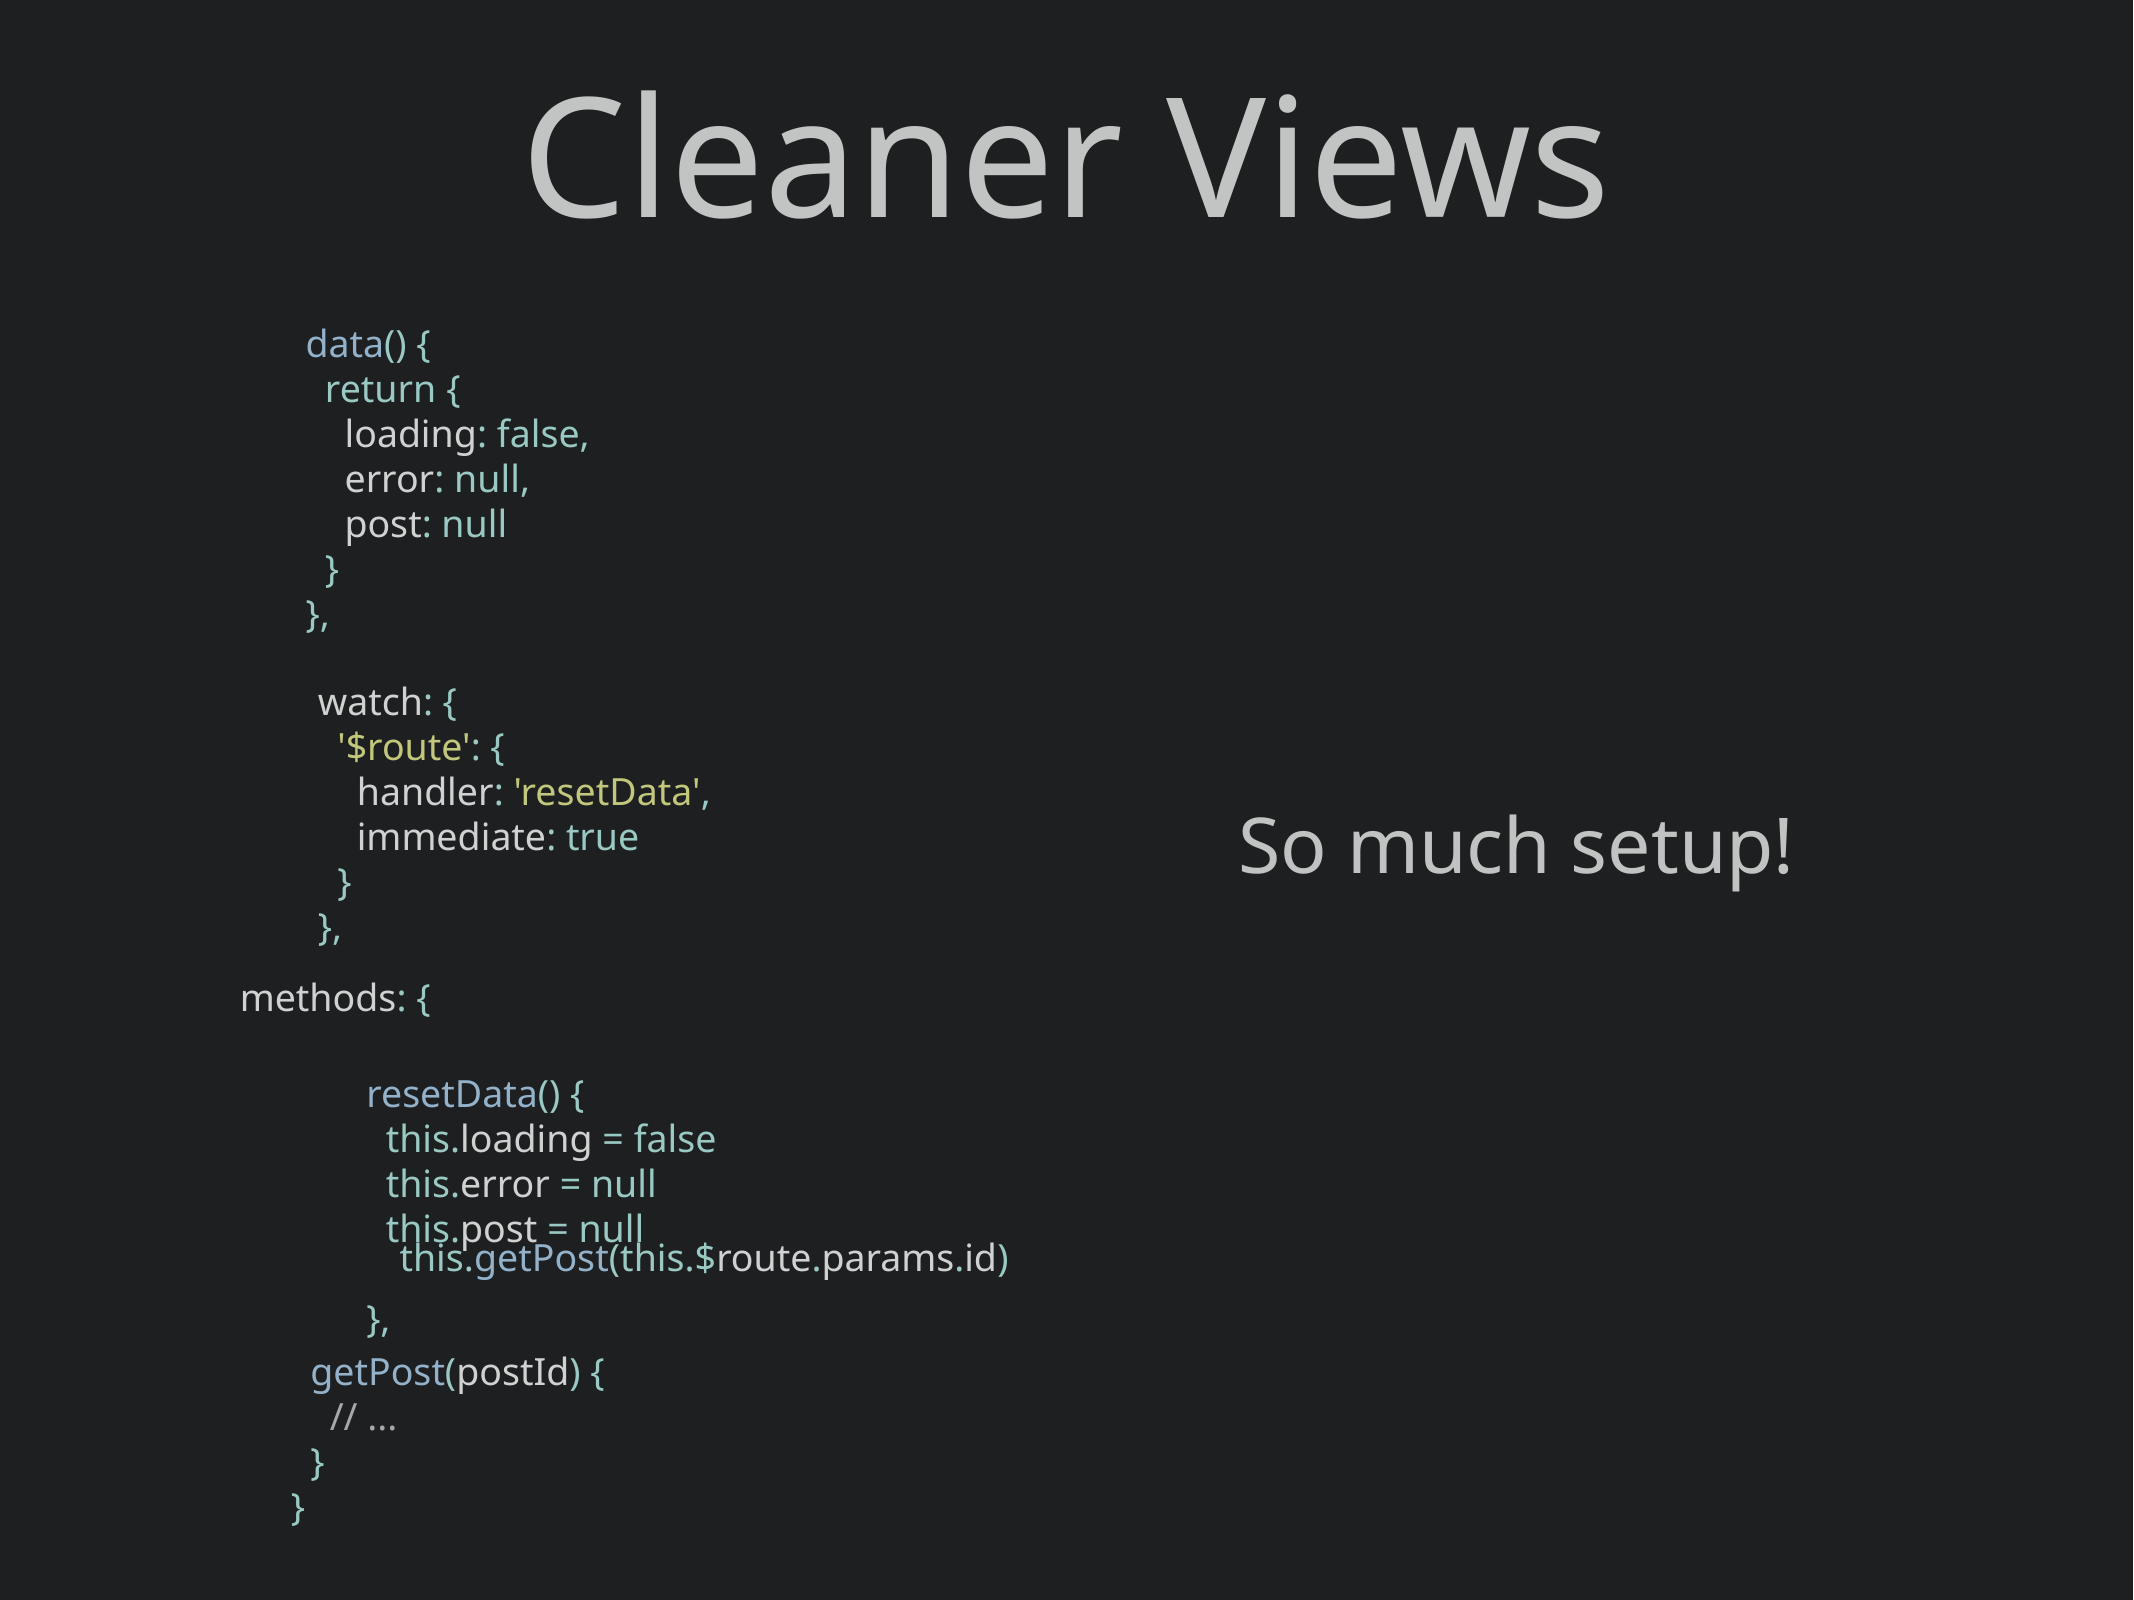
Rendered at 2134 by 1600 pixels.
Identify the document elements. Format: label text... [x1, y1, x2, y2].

text_box So much setup! [1230, 769, 1804, 897]
text_box data() { return { loading: false, error: null, post: null } }, [297, 311, 599, 644]
text_box methods: { [231, 966, 440, 1028]
text_box this.getPost(this.$route.params.id) [391, 1225, 1017, 1288]
text_box resetData() { this.loading = false this.error = null this.post = null this.getPost(this.$route.params.id) }, [338, 1061, 1003, 1348]
text_box Cleaner Views [82, 2, 2051, 260]
text_box watch: { '$route': { handler: 'resetData', immediate: true } }, [309, 669, 720, 957]
text_box getPost(postId) { // ... } } [282, 1339, 614, 1537]
